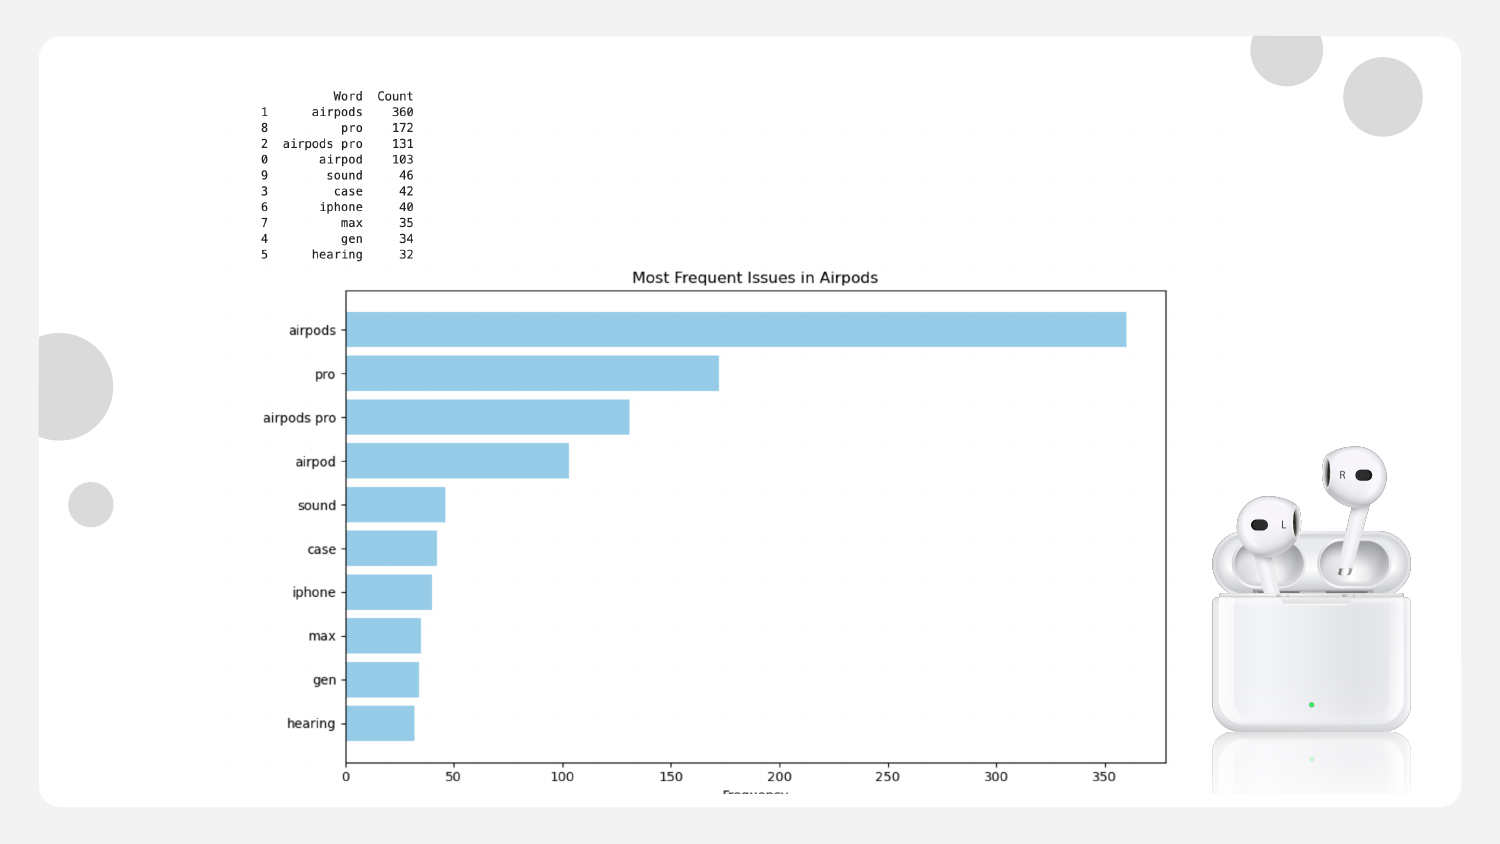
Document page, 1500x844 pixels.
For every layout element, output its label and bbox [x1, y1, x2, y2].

picture [203, 88, 1440, 794]
